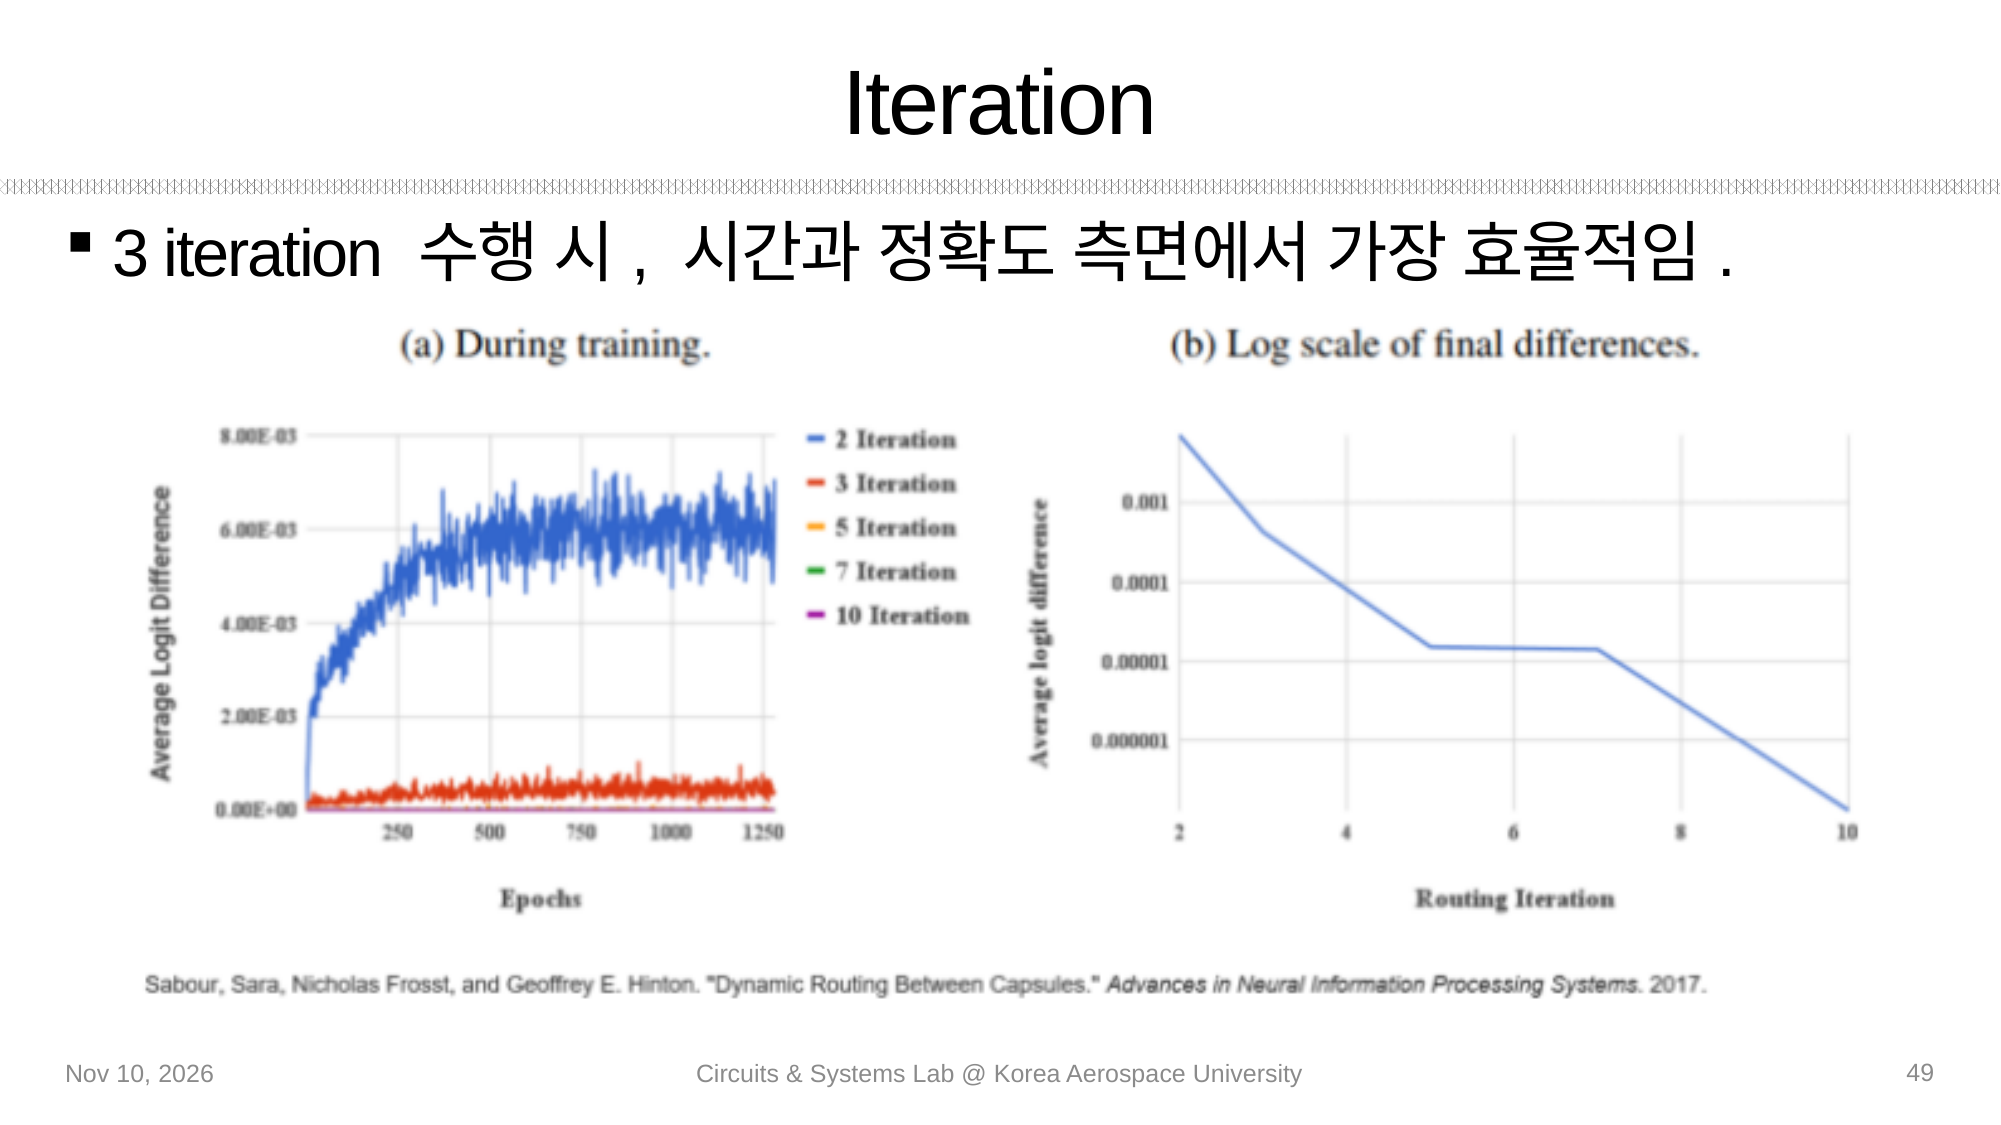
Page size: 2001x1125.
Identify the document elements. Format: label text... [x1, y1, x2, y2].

title Iteration [50, 32, 1950, 163]
footer Circuits & Systems Lab @ Korea Aerospace University [662, 1042, 1338, 1103]
picture [129, 300, 1871, 1014]
list 3 iteration 수행 시, 시간과 정확도 측면에서 가장 효율적임. [50, 211, 1950, 1014]
slide_number 49 [1493, 1041, 1950, 1102]
slide_number 15-Oct-20 [50, 1042, 500, 1103]
